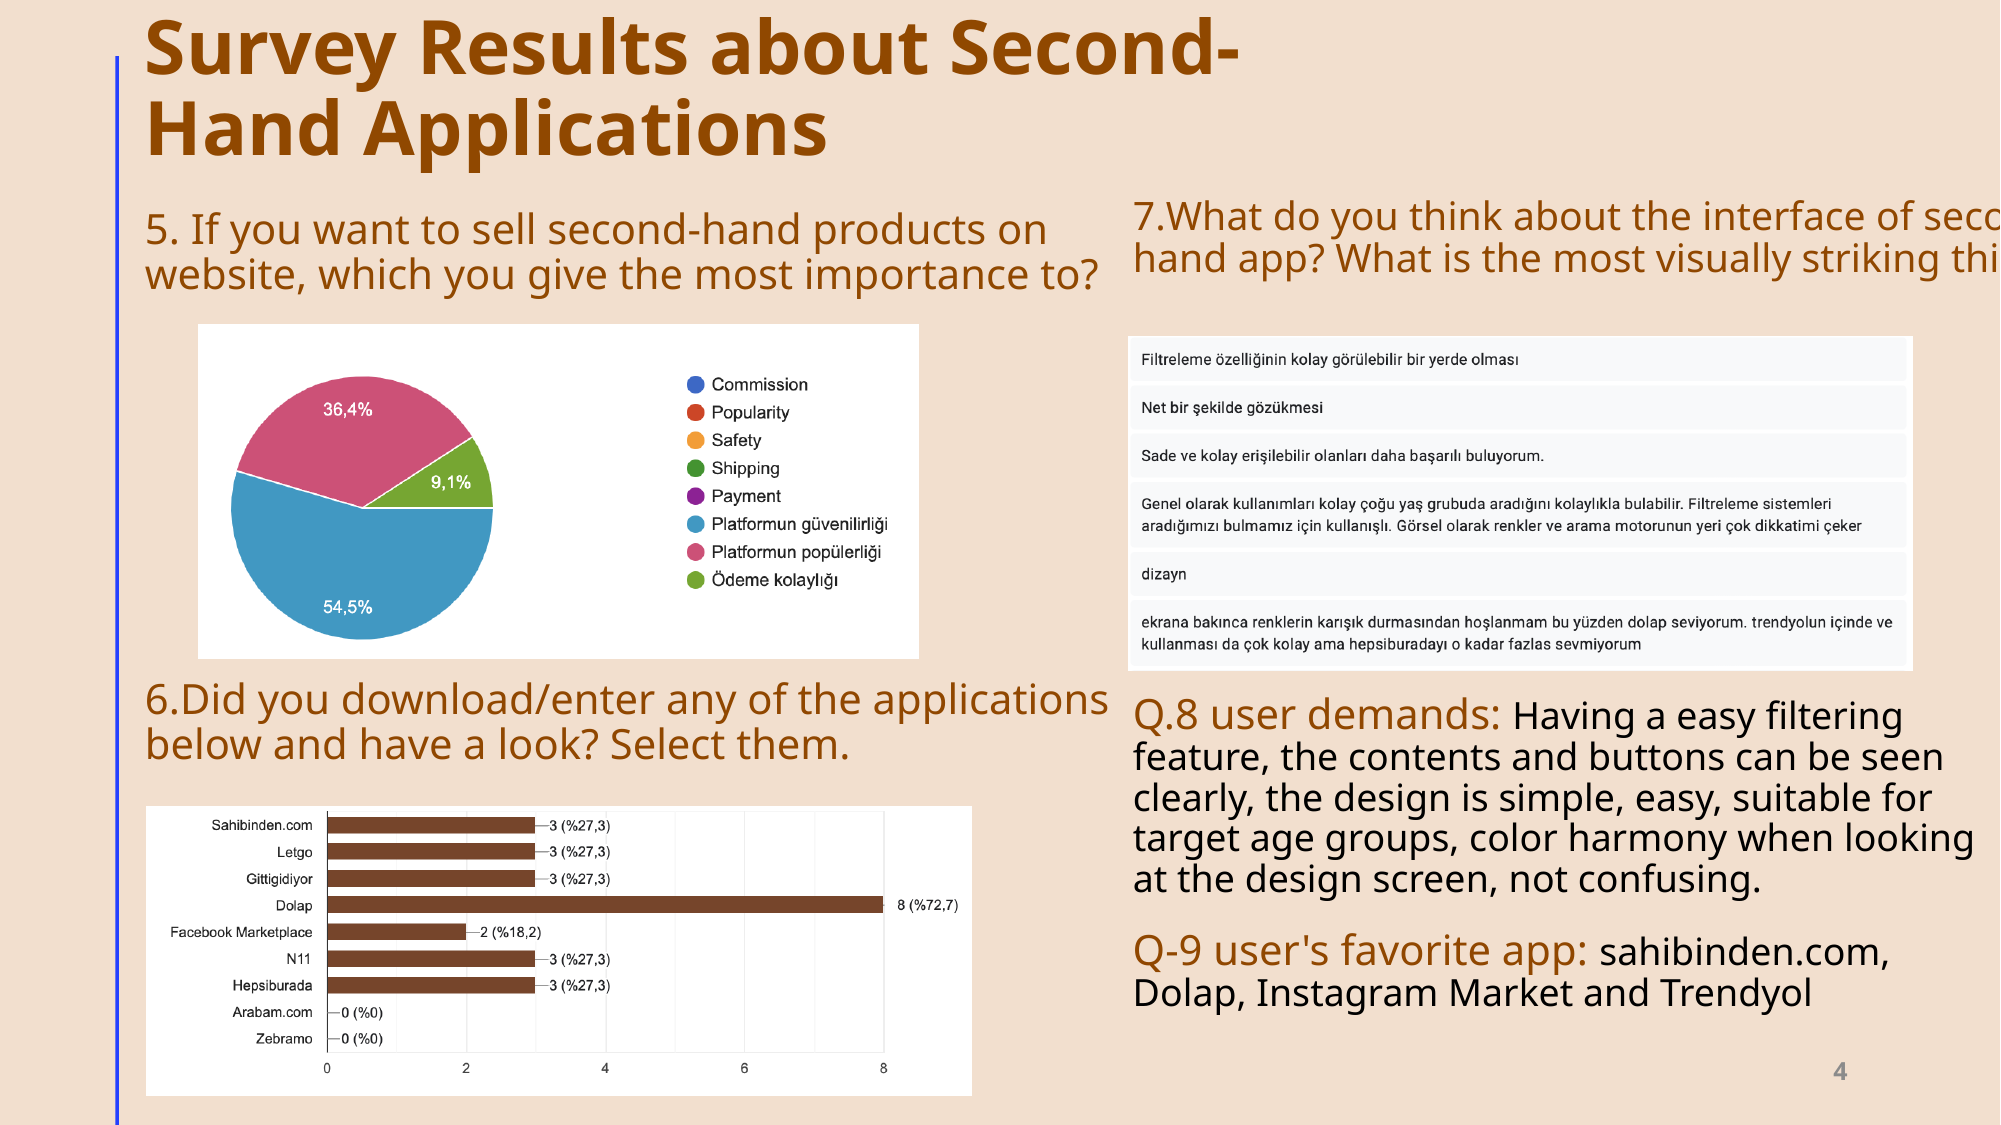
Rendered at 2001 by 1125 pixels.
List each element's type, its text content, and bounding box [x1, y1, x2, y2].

text_box 5. If you want to sell second-hand products on website, which you give the most importance to? [129, 200, 1151, 336]
picture [1128, 336, 1913, 671]
title Survey Results about Second-Hand Applications [130, 0, 1911, 200]
picture [198, 324, 919, 659]
text_box Q-9 user's favorite app: sahibinden.com, Dolap, Instagram Market and Trendyol [1117, 921, 2000, 1058]
picture [146, 806, 972, 1096]
text_box 7.What do you think about the interface of second-hand app? What is the most visually striking thing? [1117, 188, 2000, 324]
text_box Q.8 user demands: Having a easy filtering feature, the contents and buttons can be seen clearly, the design is simple, easy, suitable for target age groups, color harmony when looking at the design screen, not confusing. [1117, 685, 1992, 921]
slide_number 4 [1412, 1058, 1863, 1103]
text_box 6.Did you download/enter any of the applications below and have a look? Select them. [129, 670, 1129, 807]
